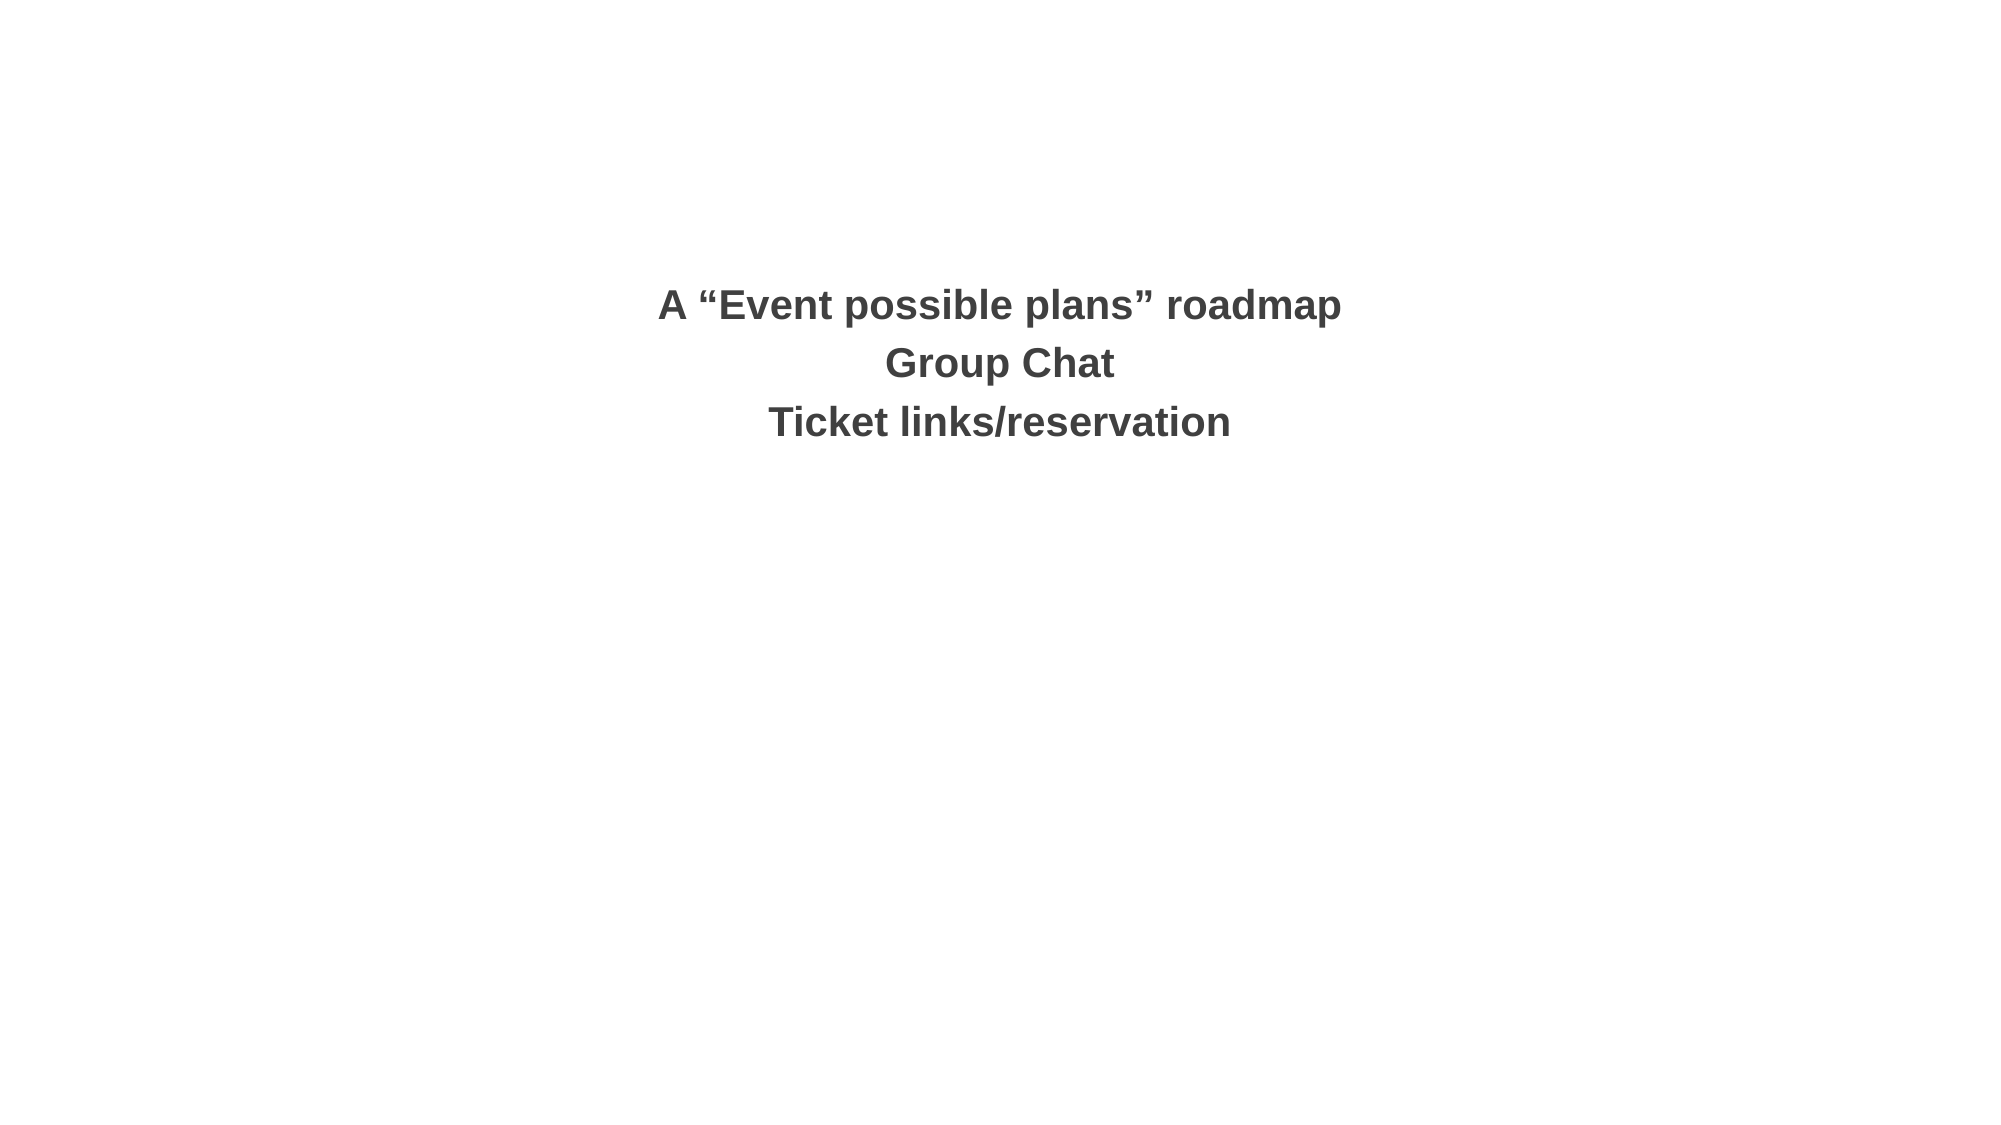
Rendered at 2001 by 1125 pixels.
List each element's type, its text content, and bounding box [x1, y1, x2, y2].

text_box A “Event possible plans” roadmap [500, 270, 1500, 328]
text_box Group Chat [500, 328, 1500, 386]
text_box Ticket links/reservation [500, 386, 1500, 452]
